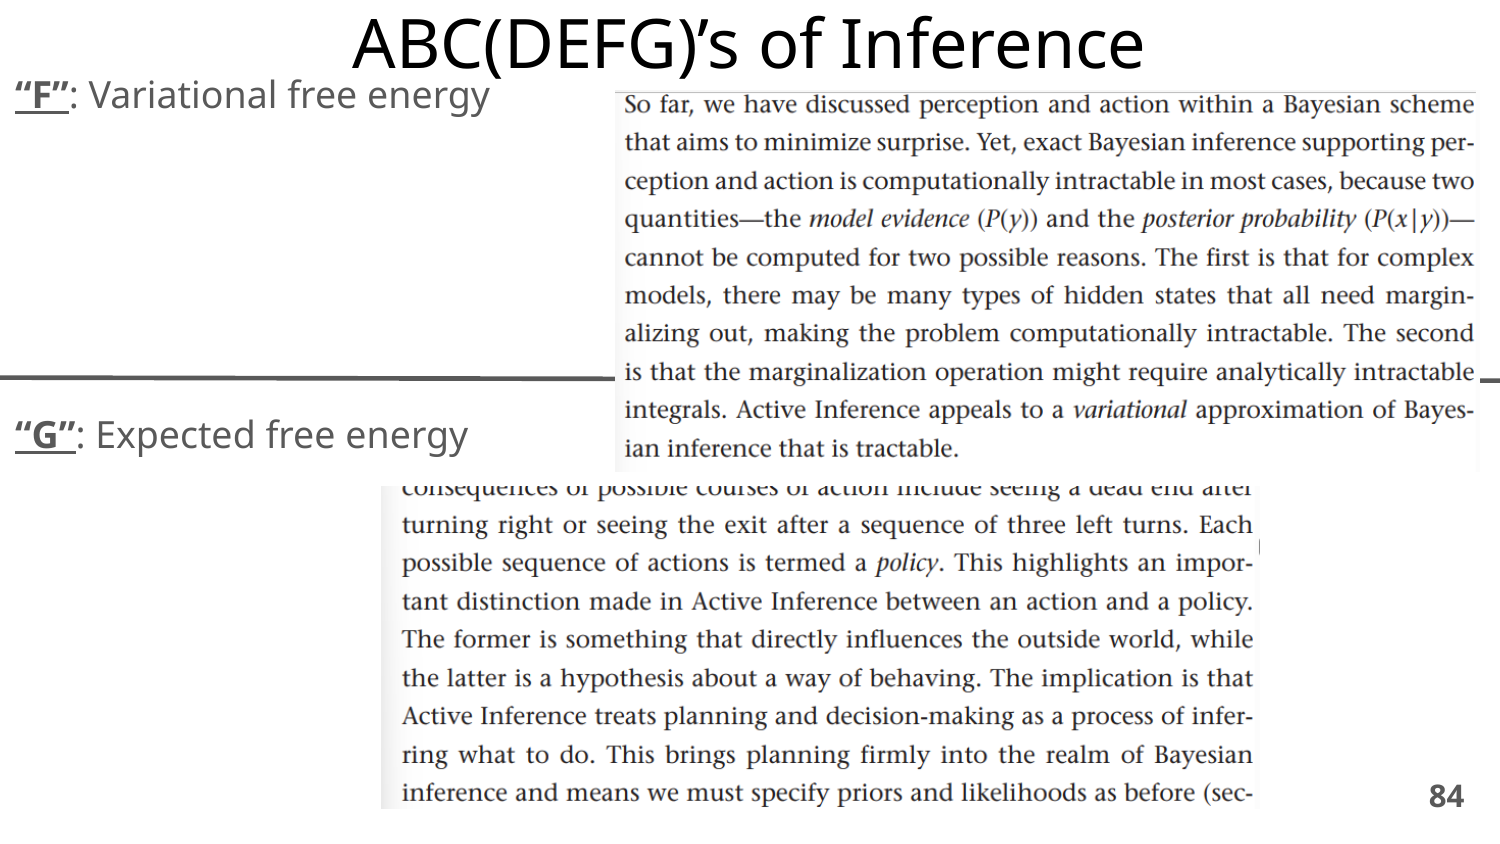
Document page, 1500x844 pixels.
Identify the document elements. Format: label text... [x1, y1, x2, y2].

slide_number ‹#› [1389, 764, 1480, 830]
text_box “G”: Expected free energy [0, 395, 610, 471]
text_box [0, 377, 610, 381]
text_box “F”: Variational free energy [0, 55, 714, 131]
picture [615, 90, 1481, 472]
picture [381, 486, 1261, 809]
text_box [1484, 377, 1500, 381]
title ABC(DEFG)’s of Inference [26, 0, 1474, 89]
